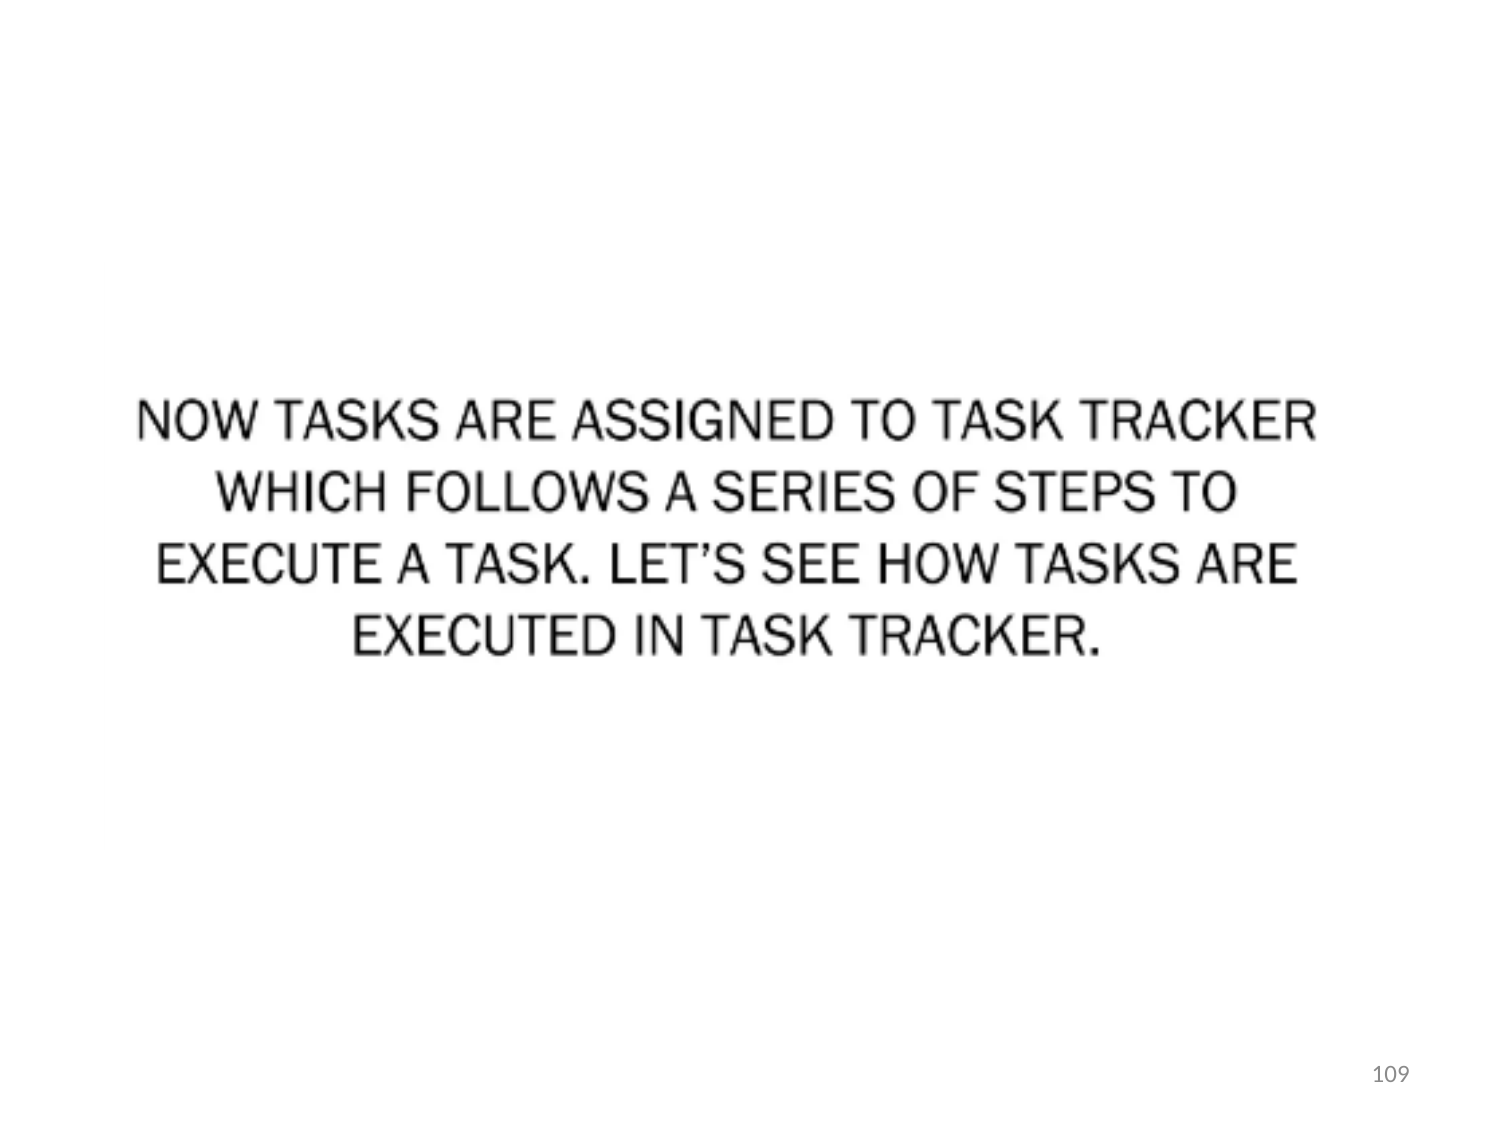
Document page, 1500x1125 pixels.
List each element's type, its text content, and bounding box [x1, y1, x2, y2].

picture [103, 262, 1370, 851]
slide_number 109 [1074, 1042, 1425, 1103]
